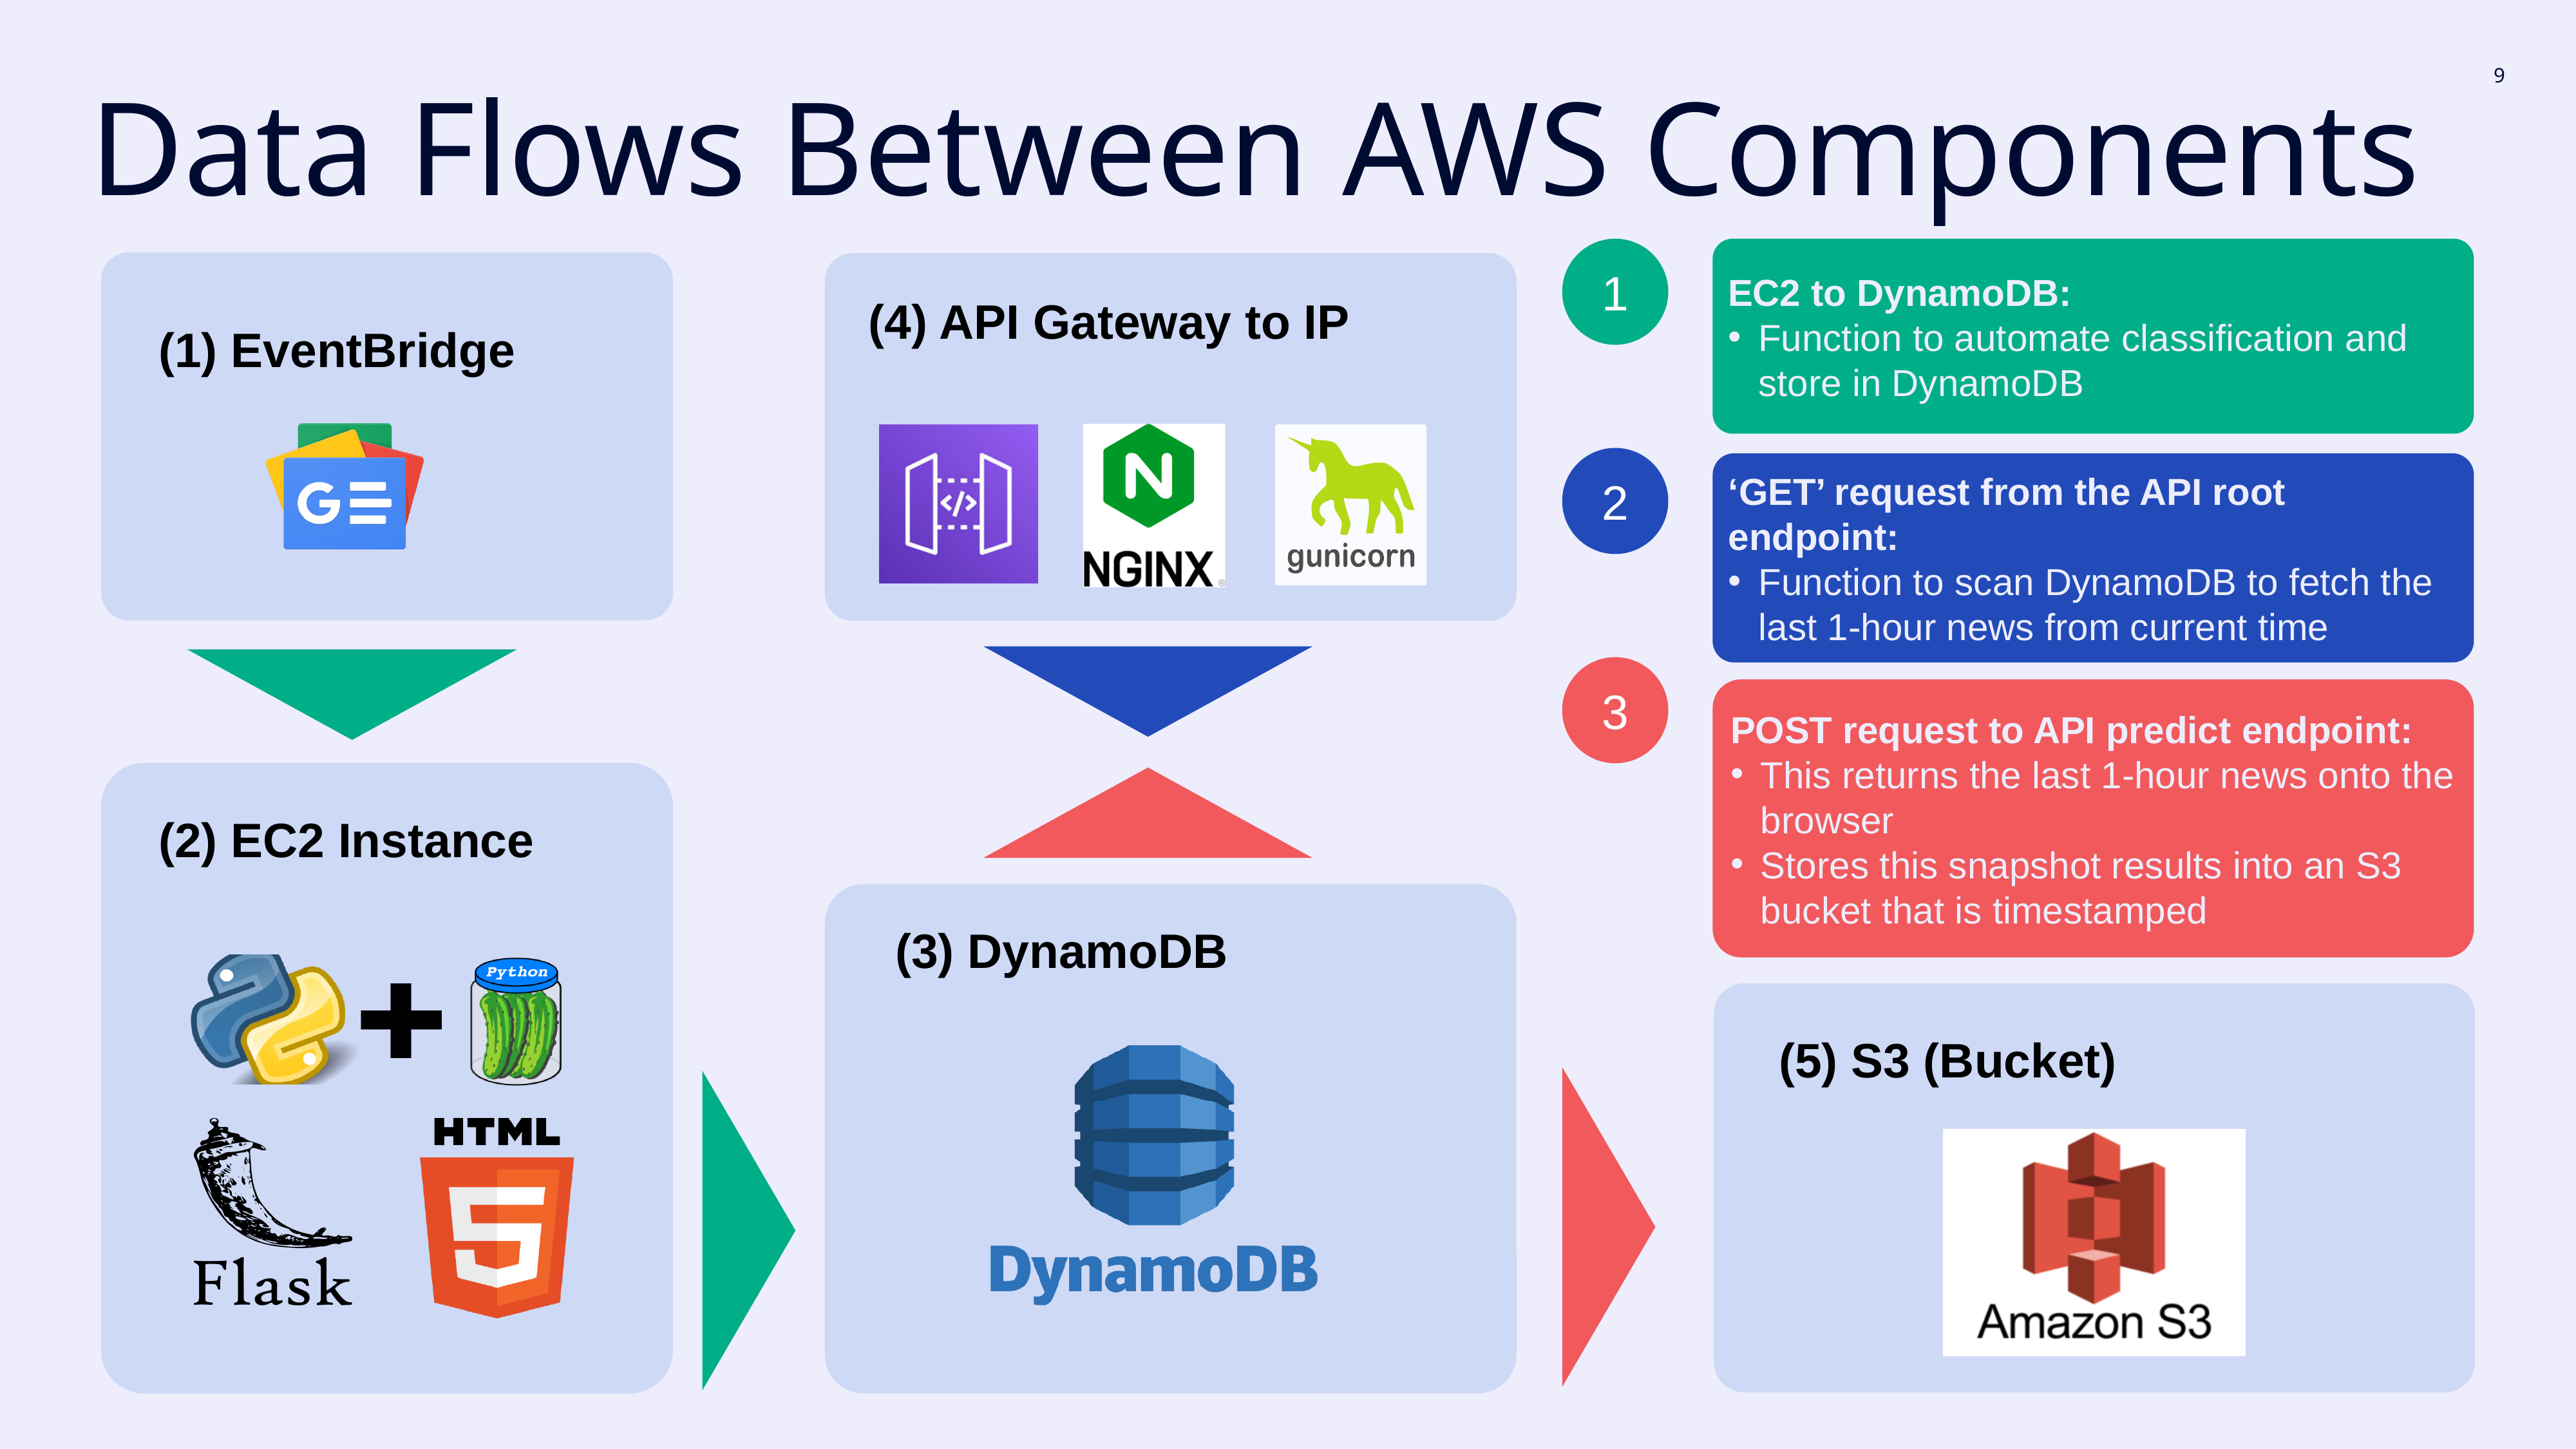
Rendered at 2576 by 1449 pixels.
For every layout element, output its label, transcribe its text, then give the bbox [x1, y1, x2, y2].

text_box 3 [1562, 657, 1669, 764]
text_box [824, 884, 1517, 1394]
picture [990, 1045, 1318, 1305]
picture [1274, 424, 1427, 585]
picture [1943, 1129, 2246, 1356]
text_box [100, 252, 674, 621]
text_box EC2 to DynamoDB: Function to automate classification and store in DynamoDB [1712, 265, 2474, 434]
text_box ‘GET’ request from the API root endpoint: Function to scan DynamoDB to fetch the last 1-hour news from current time [1712, 453, 2474, 663]
text_box [187, 649, 517, 740]
text_box 1 [1562, 265, 1669, 345]
text_box [702, 1070, 796, 1390]
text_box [1713, 983, 2476, 1393]
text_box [824, 252, 1517, 621]
text_box 2 [1562, 448, 1669, 554]
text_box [100, 762, 674, 1394]
picture [1083, 423, 1226, 587]
text_box [983, 767, 1313, 858]
text_box Data Flows Between AWS Components [80, 79, 2496, 265]
text_box [1562, 1067, 1656, 1387]
picture [879, 424, 1038, 583]
text_box [983, 646, 1313, 737]
text_box POST request to API predict endpoint: This returns the last 1-hour news onto the browser Stores this snapshot results into an S3 bucket that is timestamped [1712, 679, 2474, 958]
